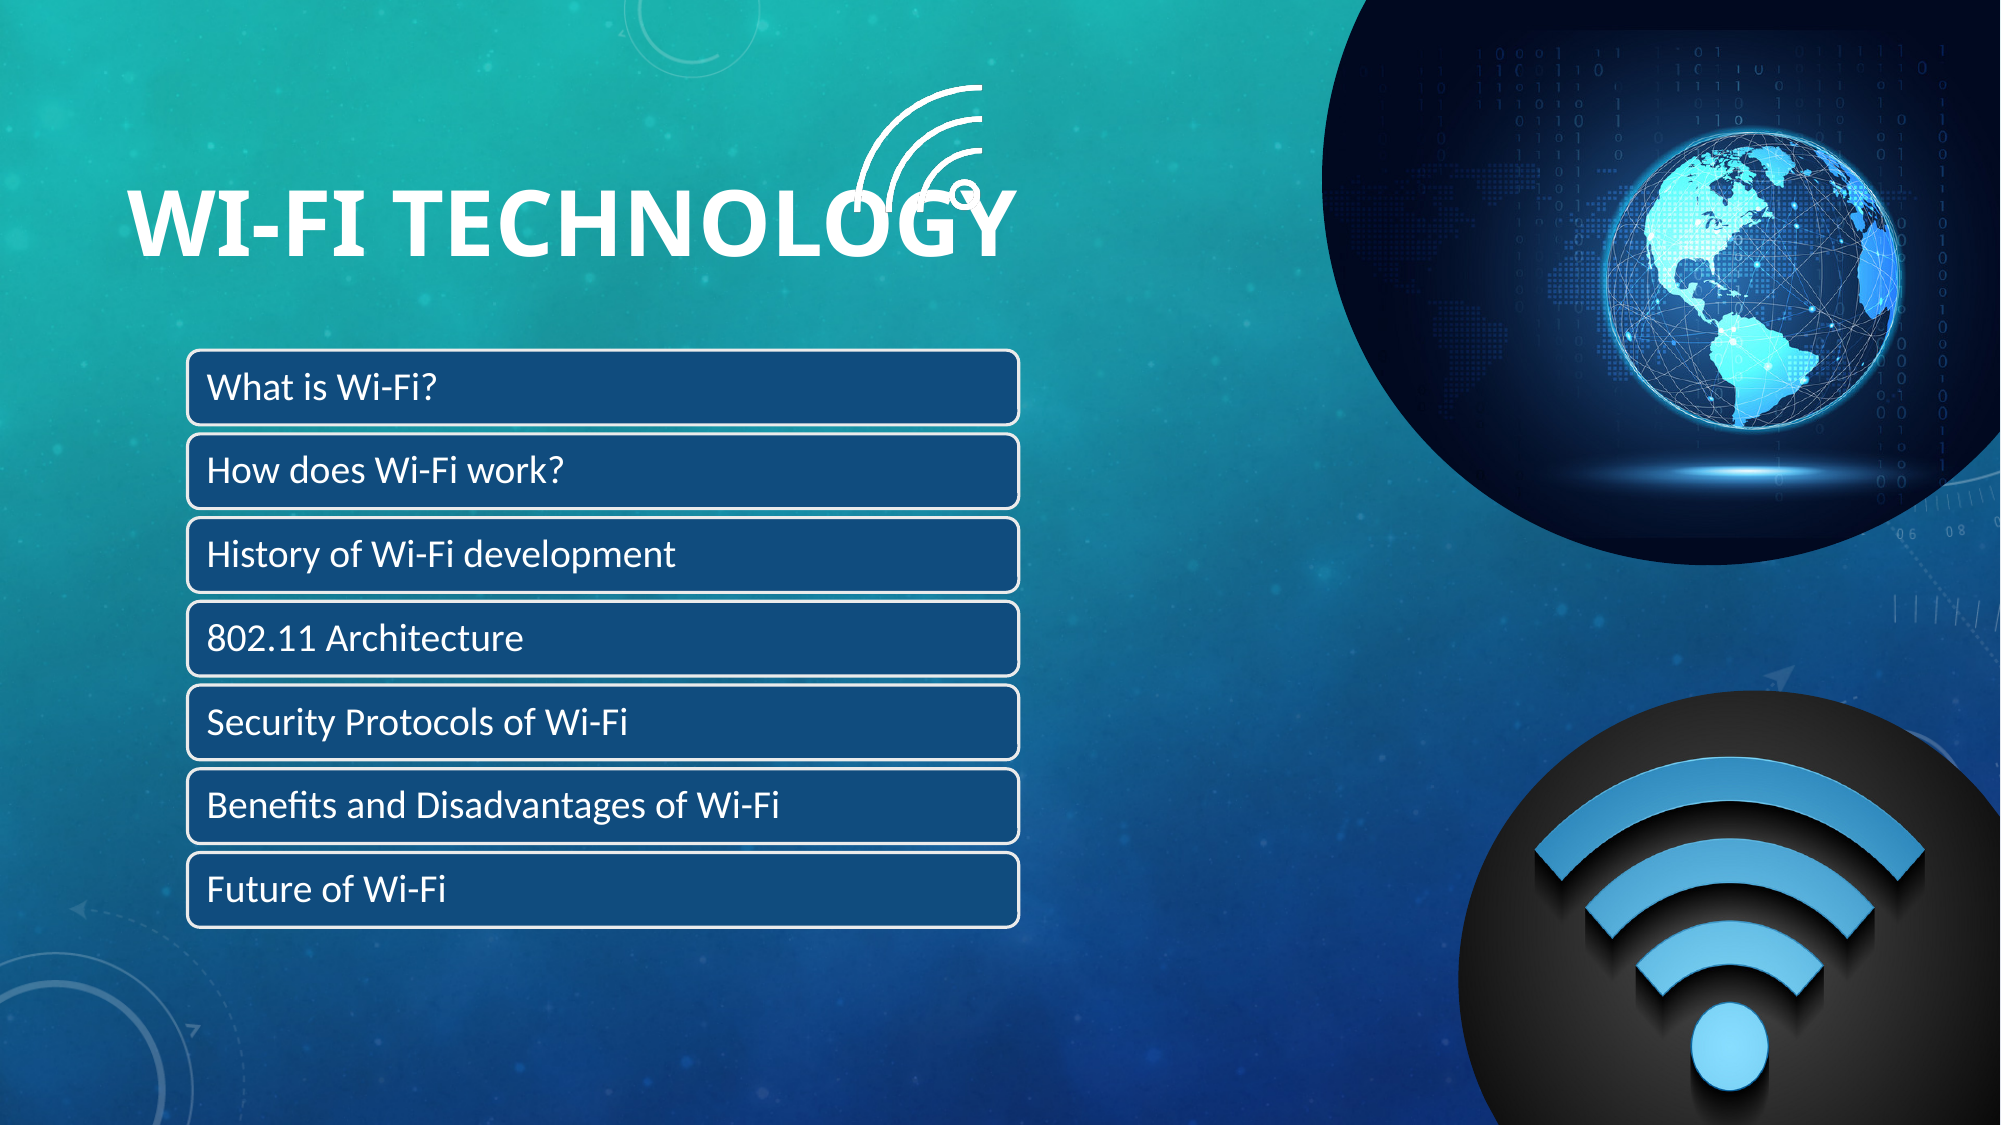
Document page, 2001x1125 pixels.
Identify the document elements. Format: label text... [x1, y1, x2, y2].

title WI-FI technology [112, 99, 1121, 339]
picture [0, 0, 2001, 1125]
text_box [816, 42, 1020, 246]
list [187, 339, 1020, 939]
